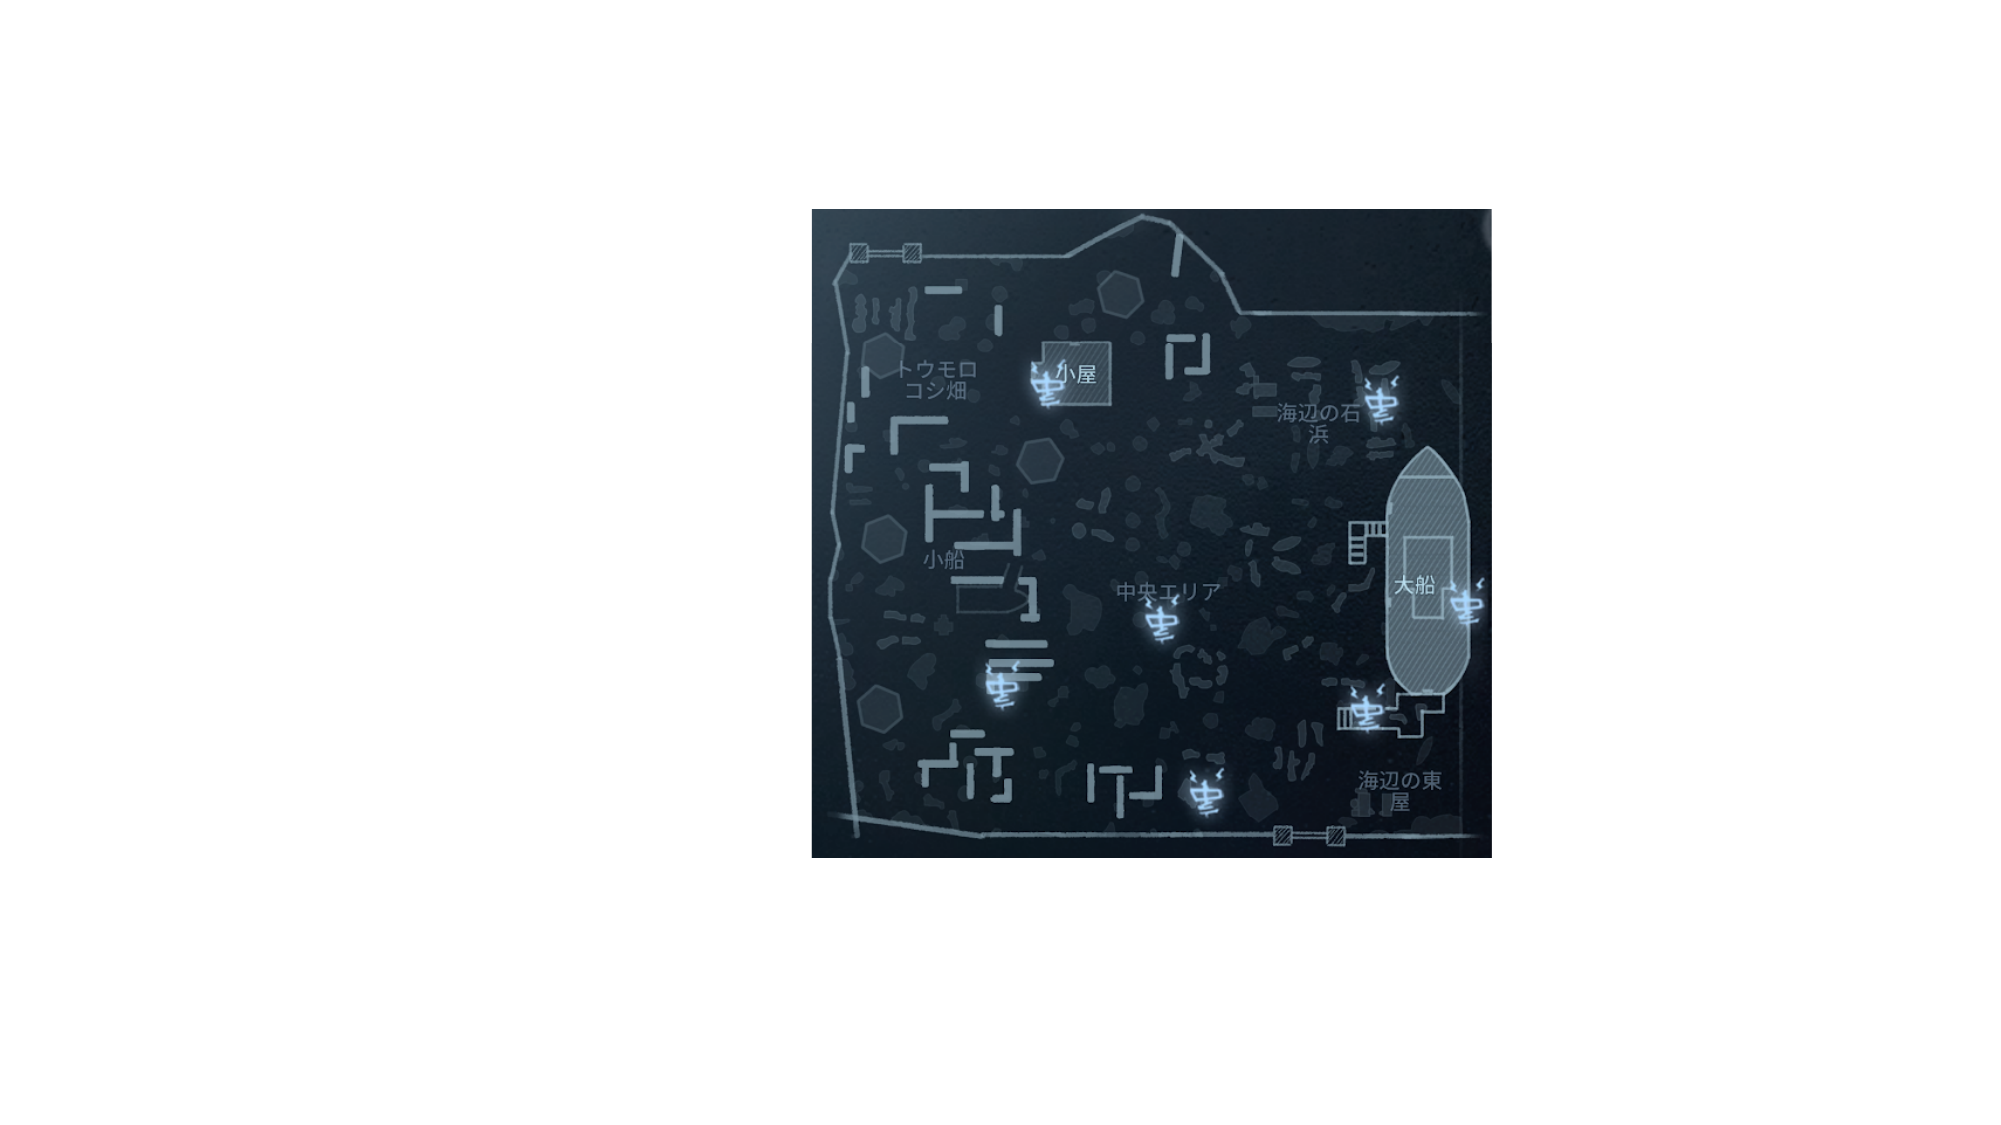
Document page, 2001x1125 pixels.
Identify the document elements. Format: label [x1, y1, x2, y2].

text_box [811, 209, 1492, 858]
